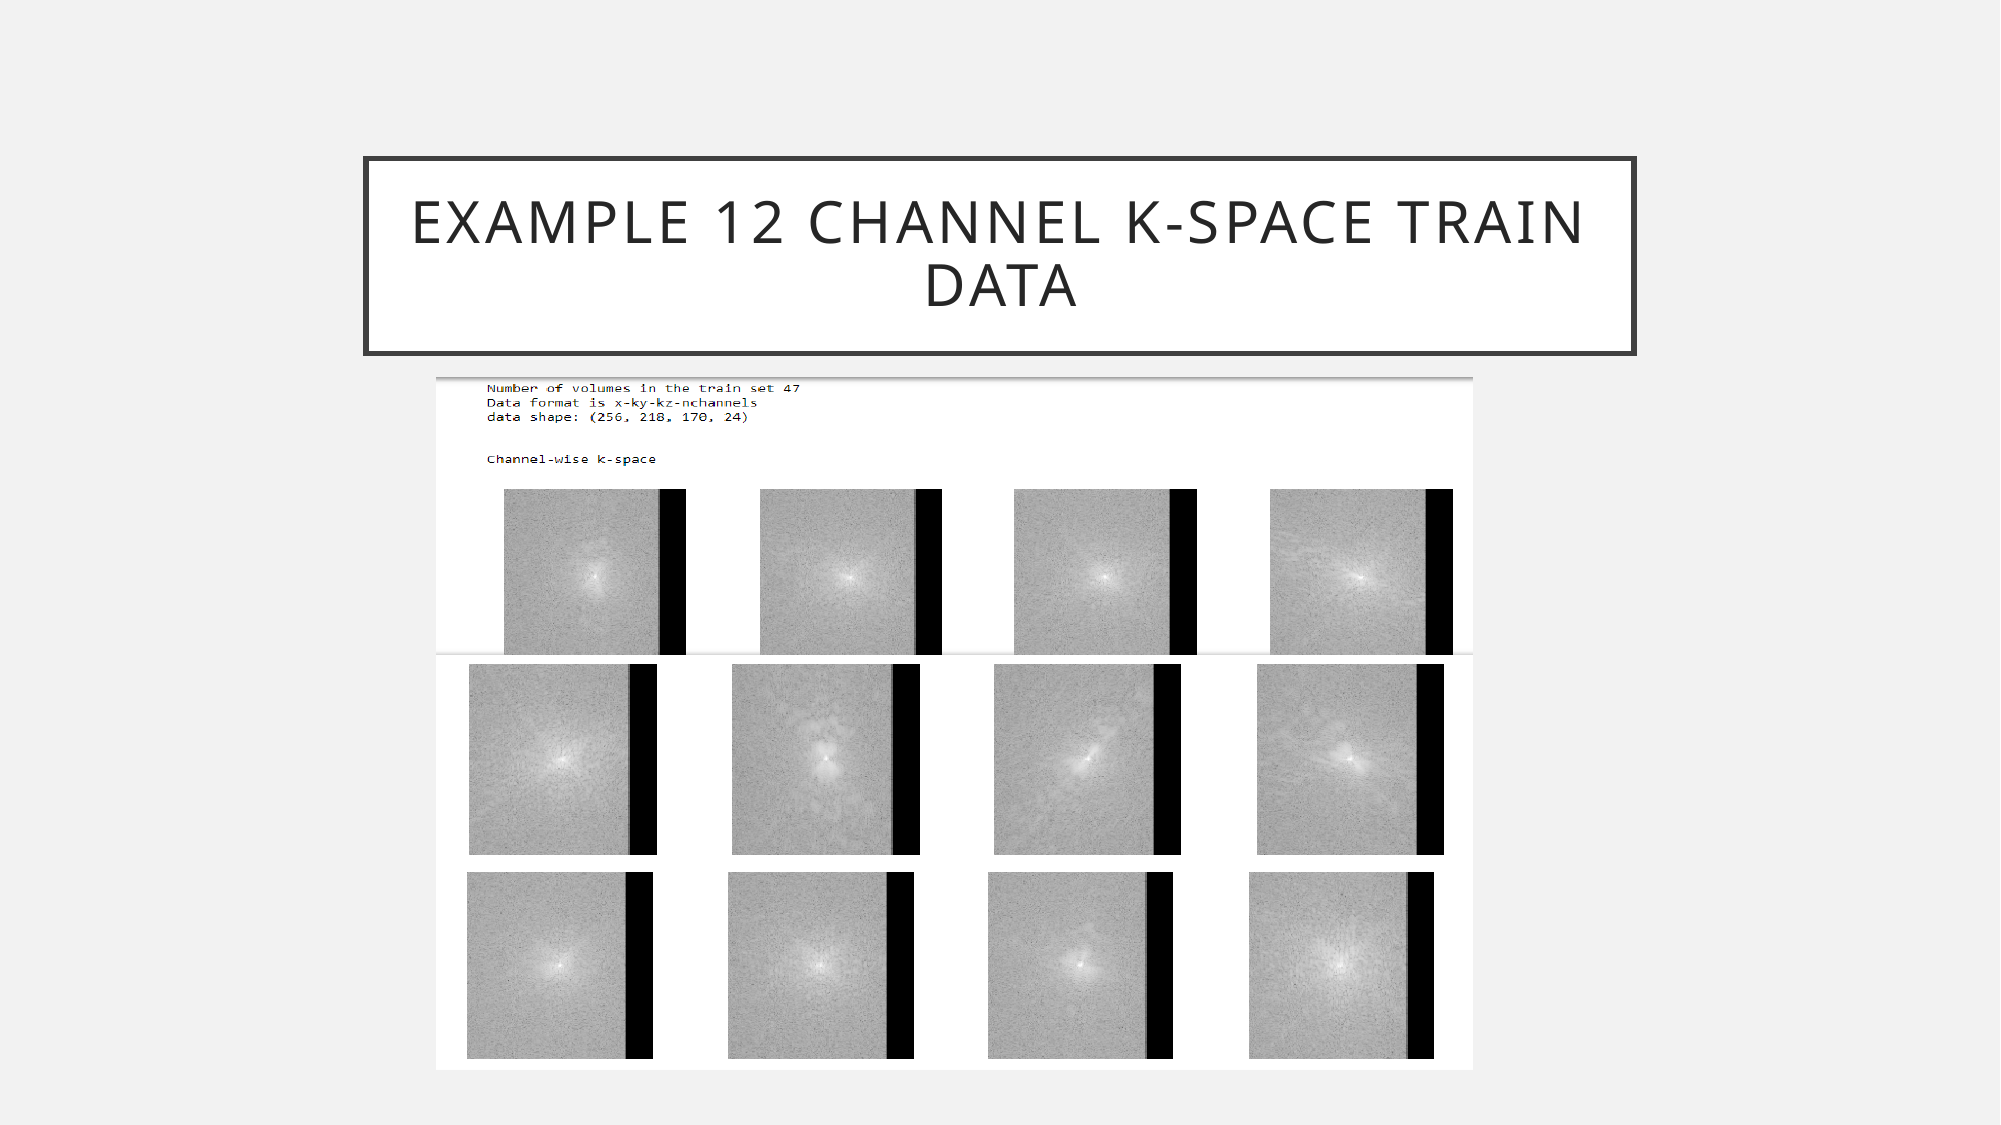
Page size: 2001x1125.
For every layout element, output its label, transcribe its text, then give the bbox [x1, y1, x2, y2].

title Example 12 channel k-space train data [363, 156, 1637, 356]
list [436, 377, 1473, 655]
picture [436, 655, 1473, 1070]
